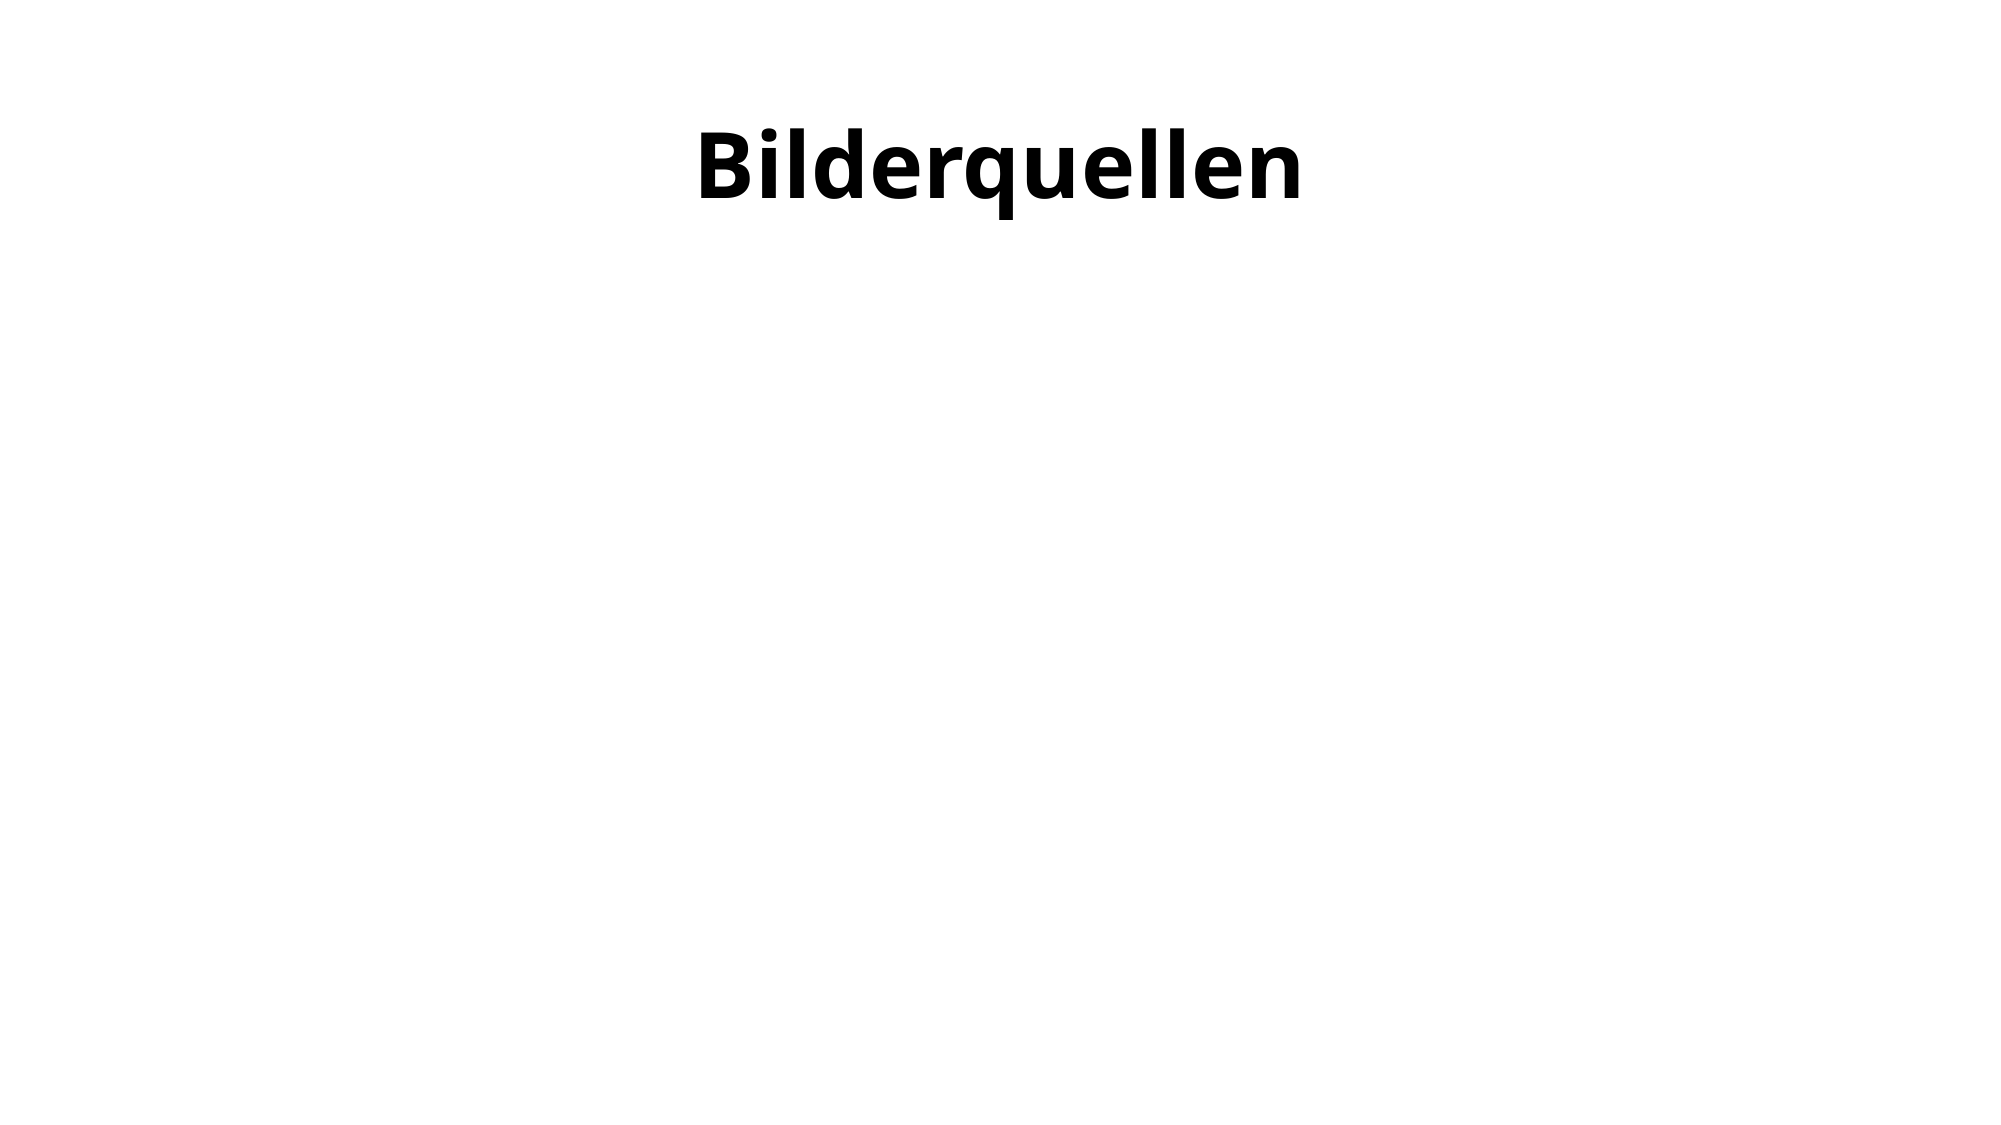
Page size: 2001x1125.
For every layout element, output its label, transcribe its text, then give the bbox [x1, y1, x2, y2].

title Bilderquellen [137, 59, 1863, 278]
